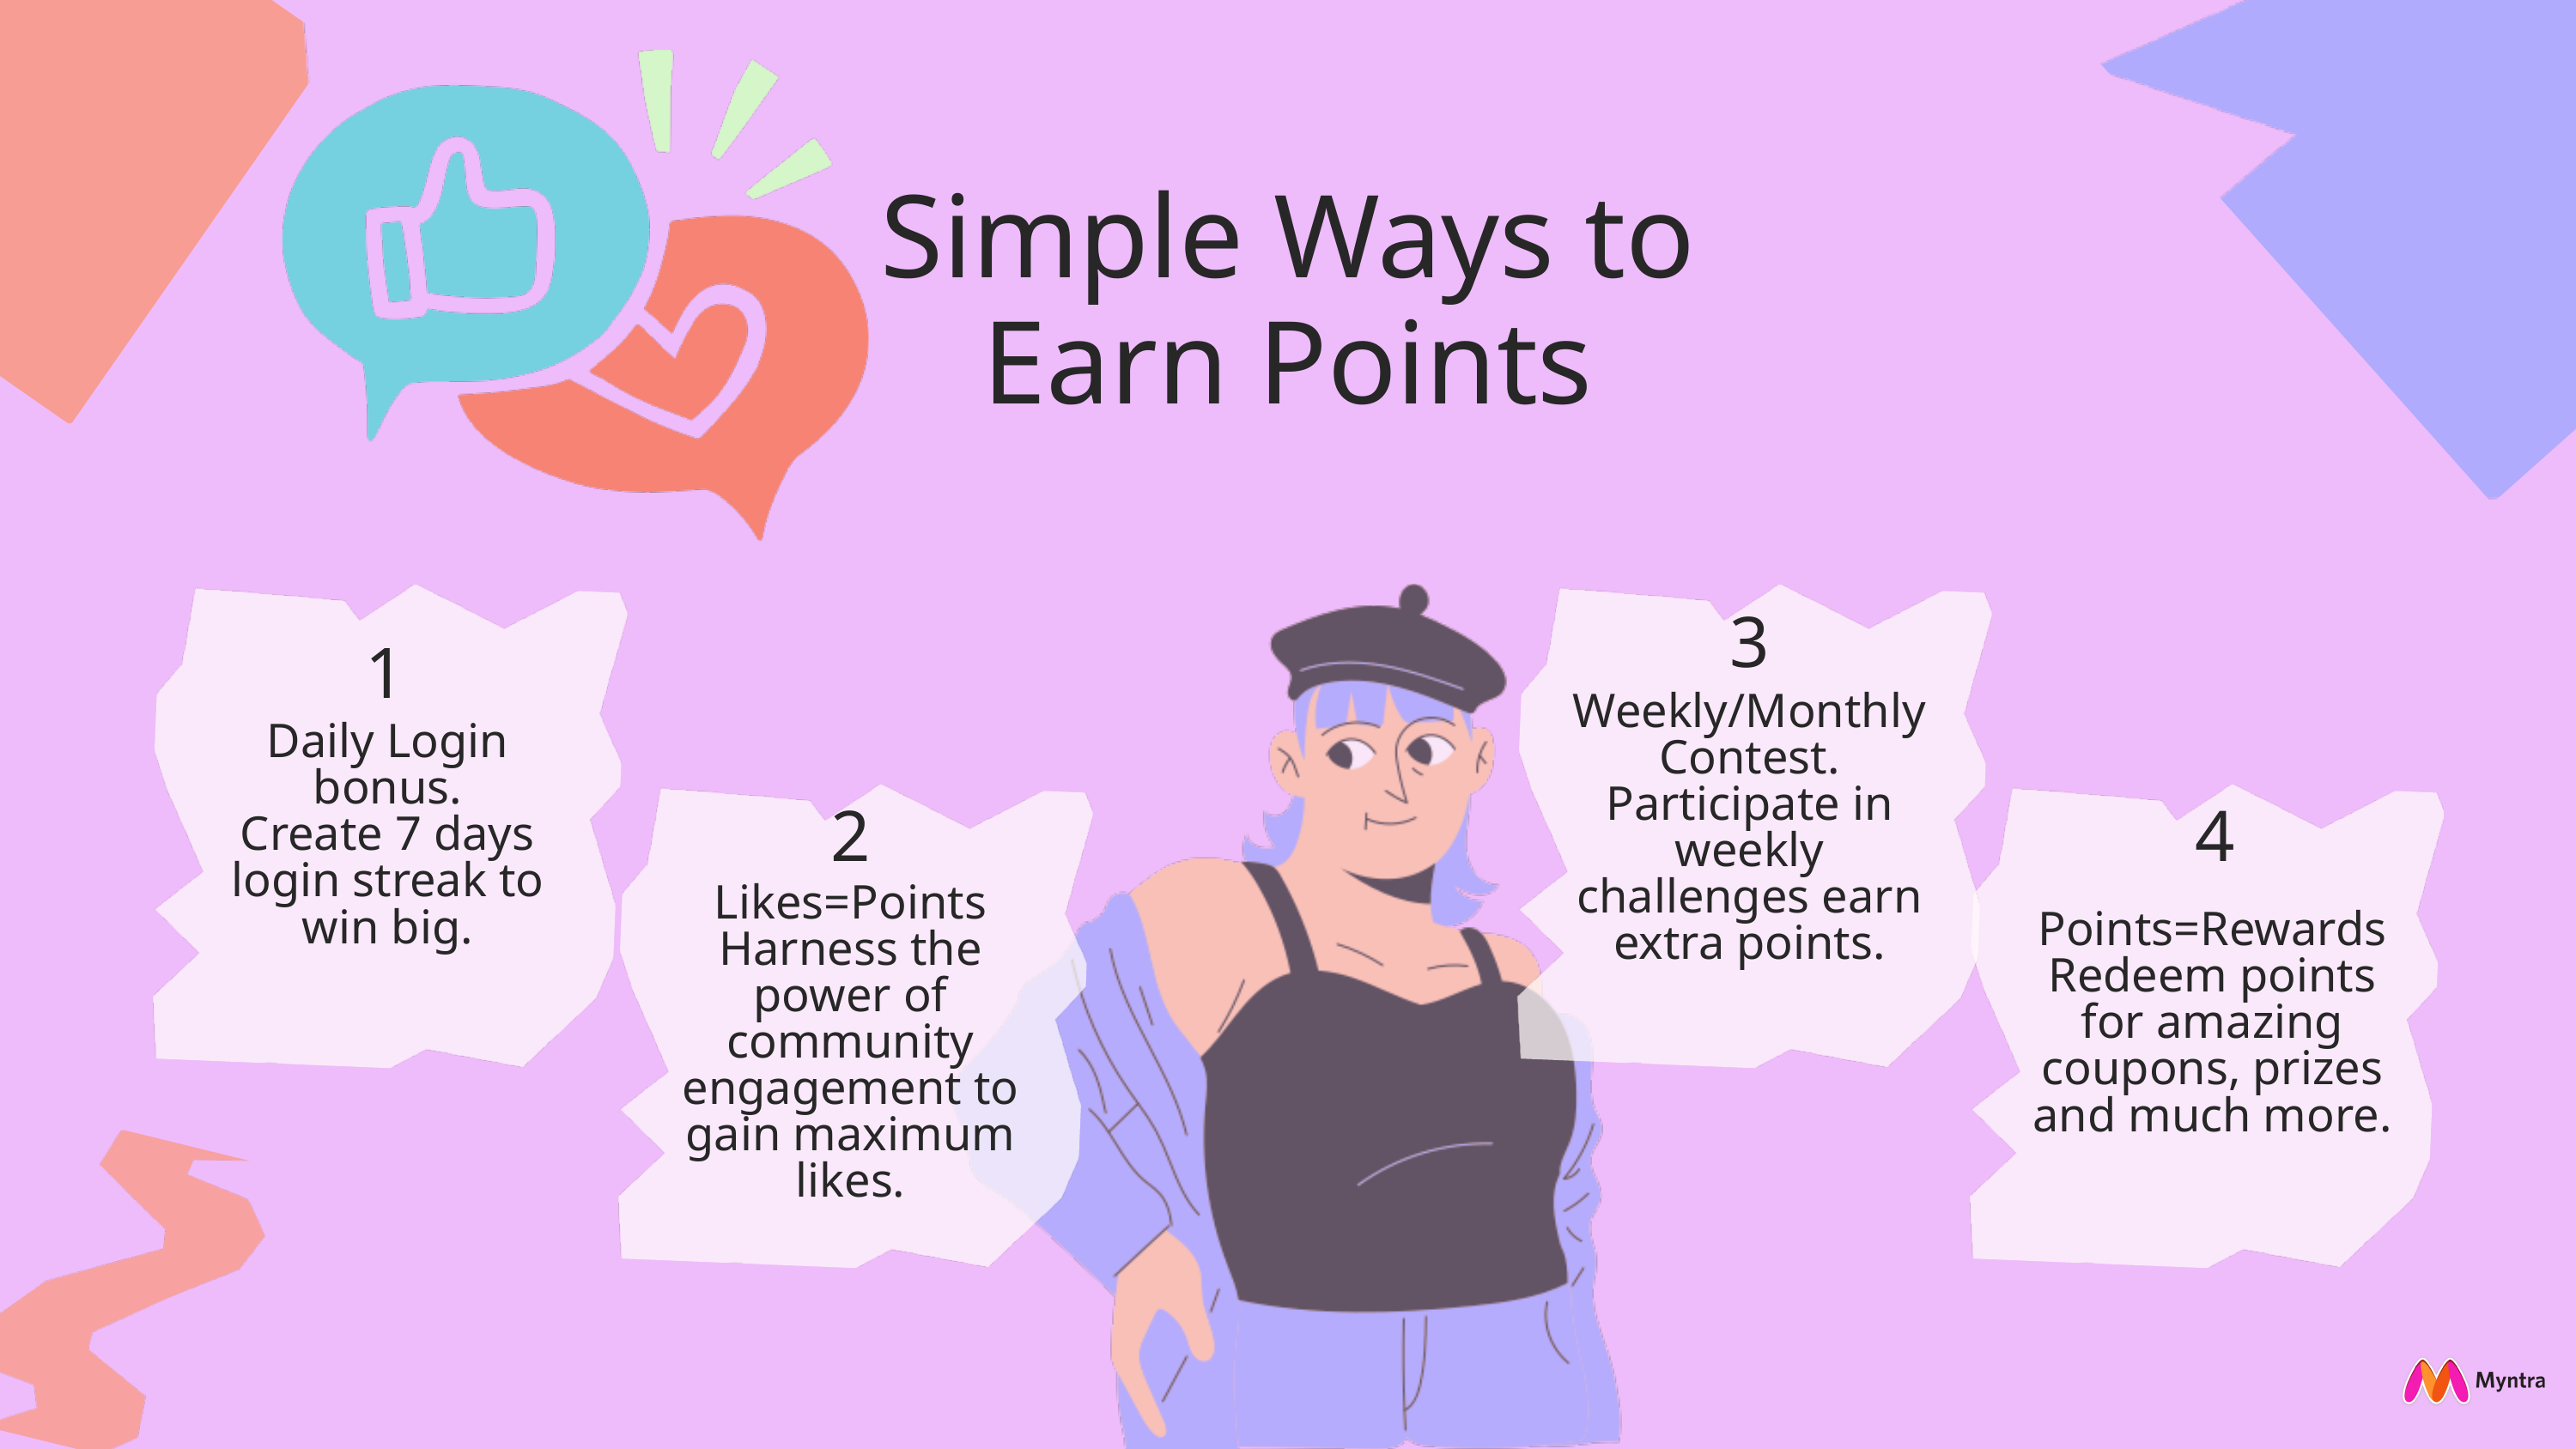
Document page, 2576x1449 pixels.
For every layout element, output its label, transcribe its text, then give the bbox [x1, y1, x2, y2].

text_box [607, 773, 1094, 1277]
text_box [0, 0, 336, 426]
text_box Points=Rewards Redeem points for amazing coupons, prizes and much more. [2025, 908, 2400, 1141]
text_box Daily Login bonus. Create 7 days login streak to win big. [200, 720, 575, 953]
text_box [951, 584, 1624, 1449]
text_box [142, 573, 629, 1077]
text_box [0, 1100, 336, 1449]
text_box [1506, 573, 1993, 1077]
text_box 4 [2027, 805, 2403, 876]
text_box 2 [663, 805, 1038, 876]
text_box [2386, 1349, 2557, 1413]
text_box Weekly/Monthly Contest. Participate in weekly challenges earn extra points. [1562, 689, 1937, 969]
text_box Simple Ways to Earn Points [491, 174, 2085, 427]
text_box Likes=Points Harness the power of community engagement to gain maximum likes. [663, 881, 1038, 1207]
text_box [2093, 0, 2576, 504]
text_box [1959, 774, 2445, 1277]
text_box 3 [1562, 611, 1937, 682]
text_box [282, 50, 869, 542]
text_box 1 [197, 642, 573, 712]
